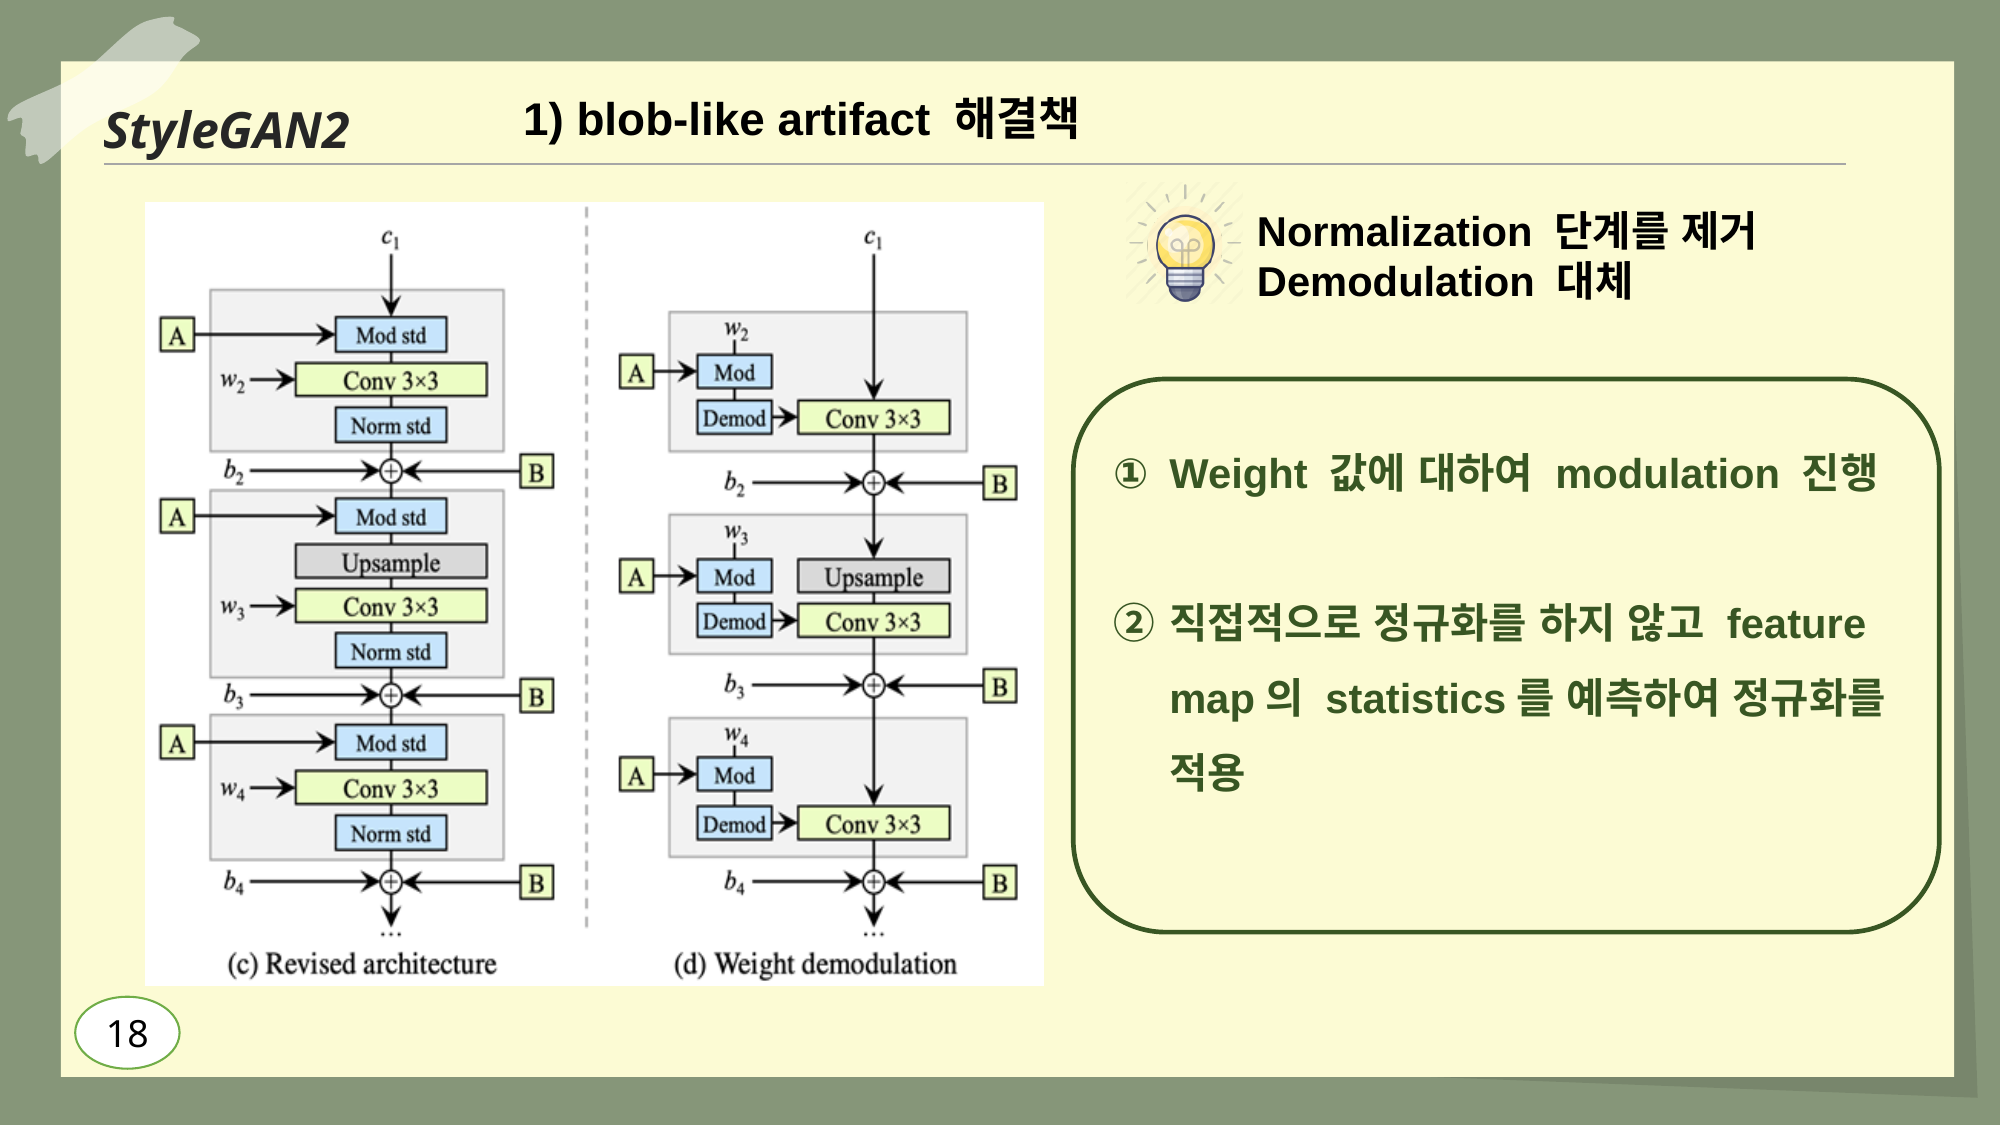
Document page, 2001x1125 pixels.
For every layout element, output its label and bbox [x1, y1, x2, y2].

text_box [1125, 182, 1797, 314]
text_box [7, 16, 1978, 1098]
text_box [1073, 379, 1942, 943]
picture [145, 202, 1044, 986]
